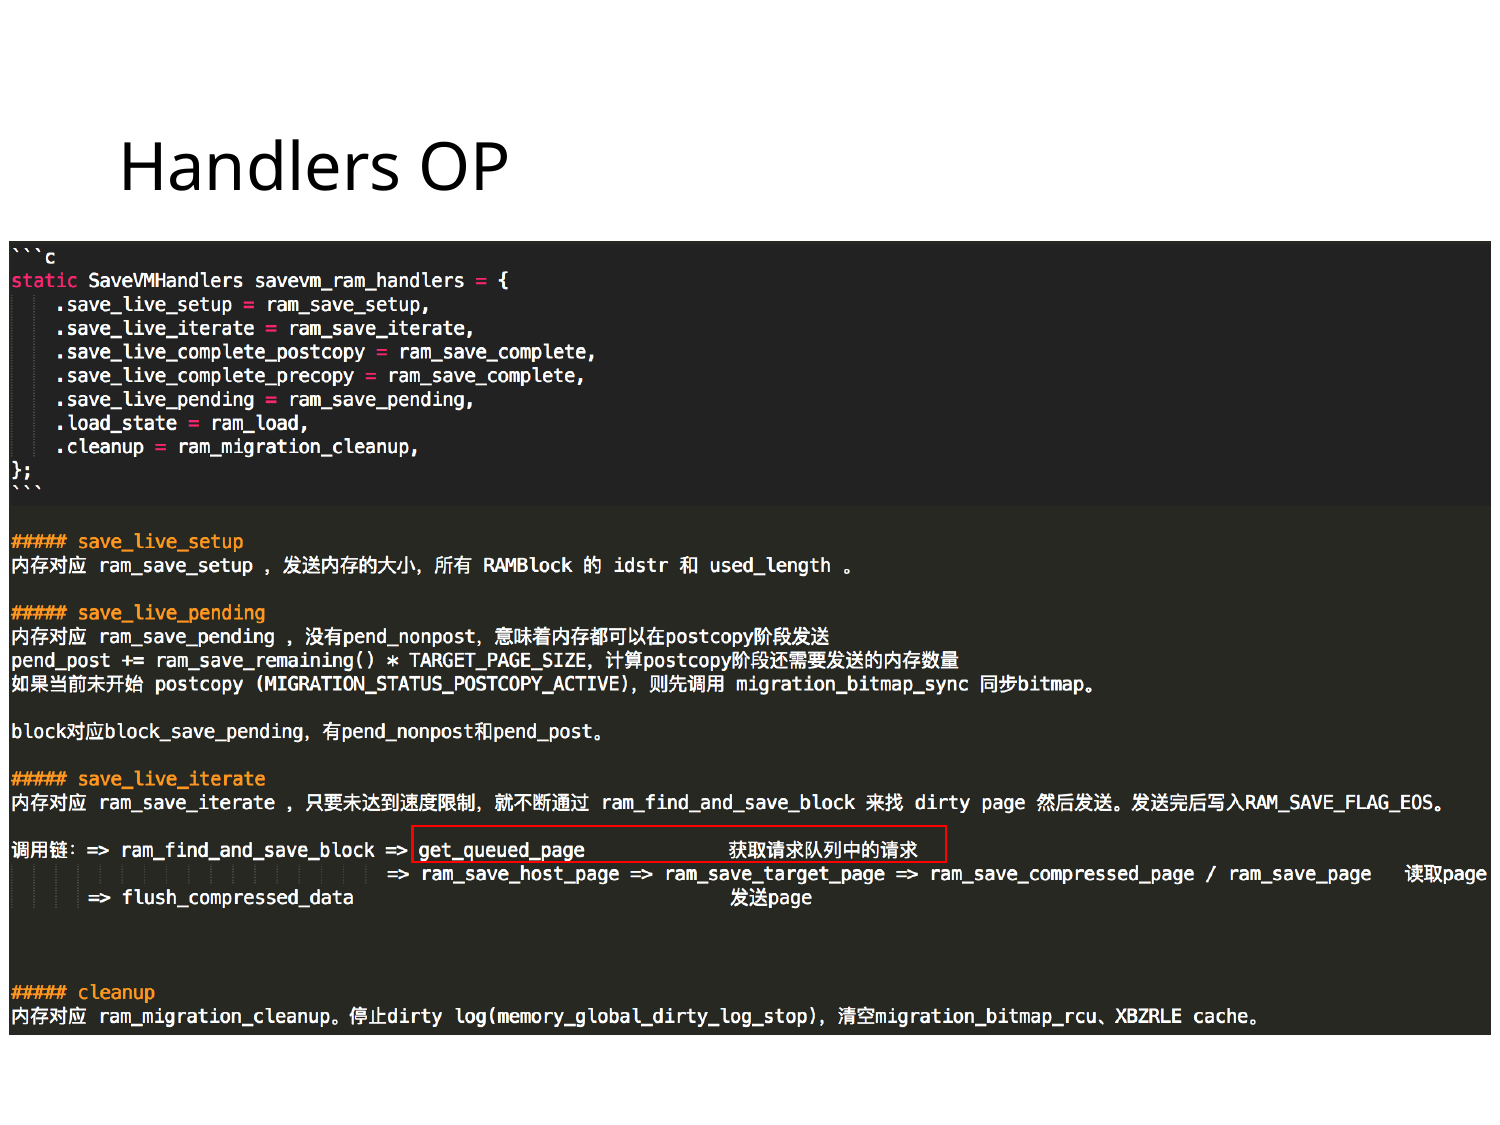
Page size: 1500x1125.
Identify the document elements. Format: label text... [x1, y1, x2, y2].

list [9, 241, 1491, 1035]
title Handlers OP [103, 59, 1397, 241]
